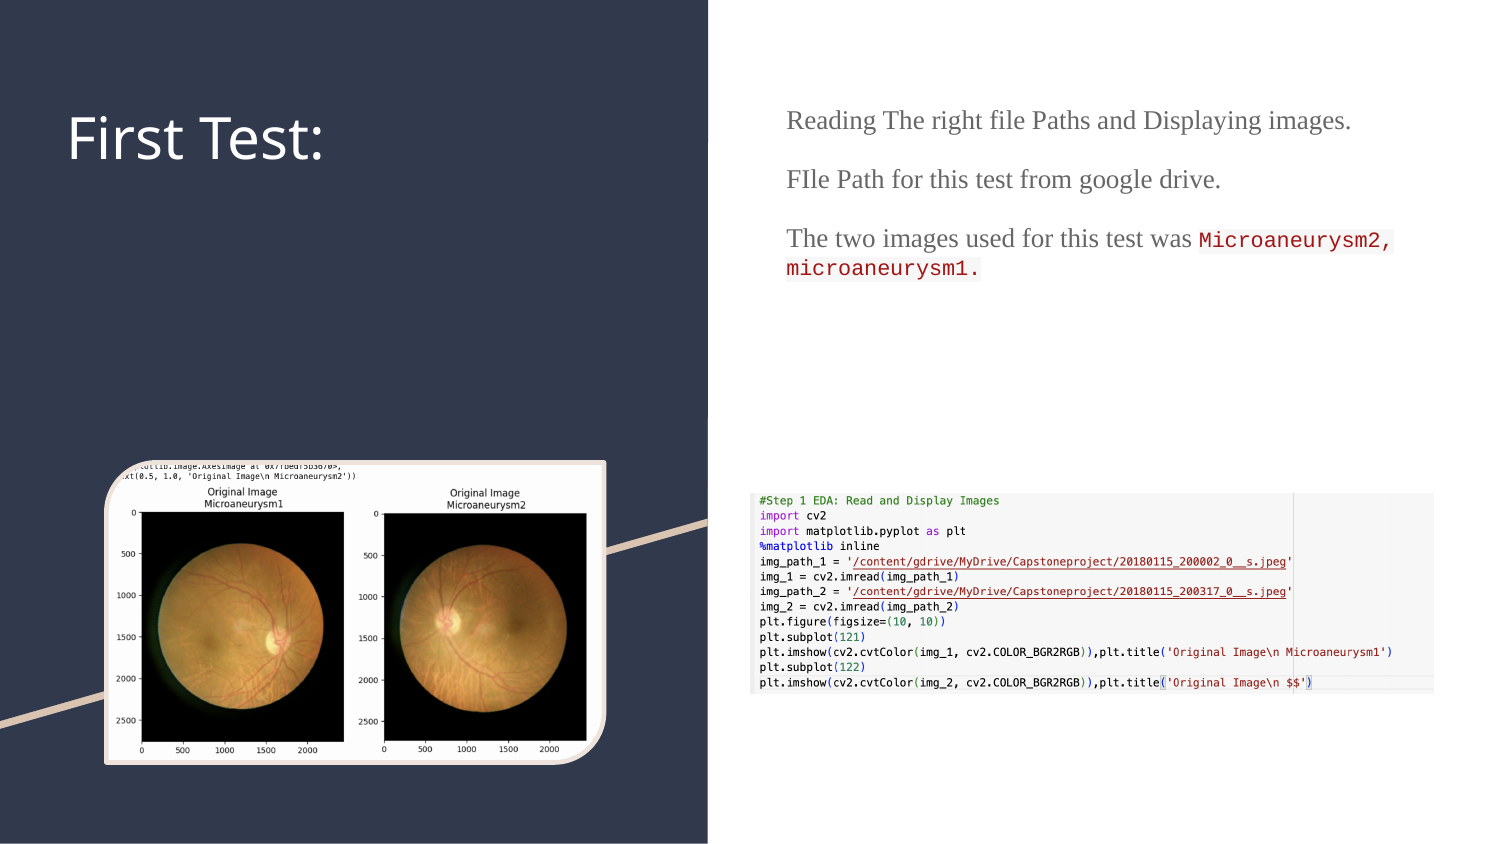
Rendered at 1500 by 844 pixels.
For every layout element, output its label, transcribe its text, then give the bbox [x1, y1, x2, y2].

picture [106, 462, 605, 763]
list Reading The right file Paths and Displaying images. FIle Path for this test from google drive. The two images used for this test was Microaneurysm2, microaneurysm1. [771, 85, 1455, 758]
title First Test: [51, 82, 660, 494]
picture [749, 493, 1434, 694]
